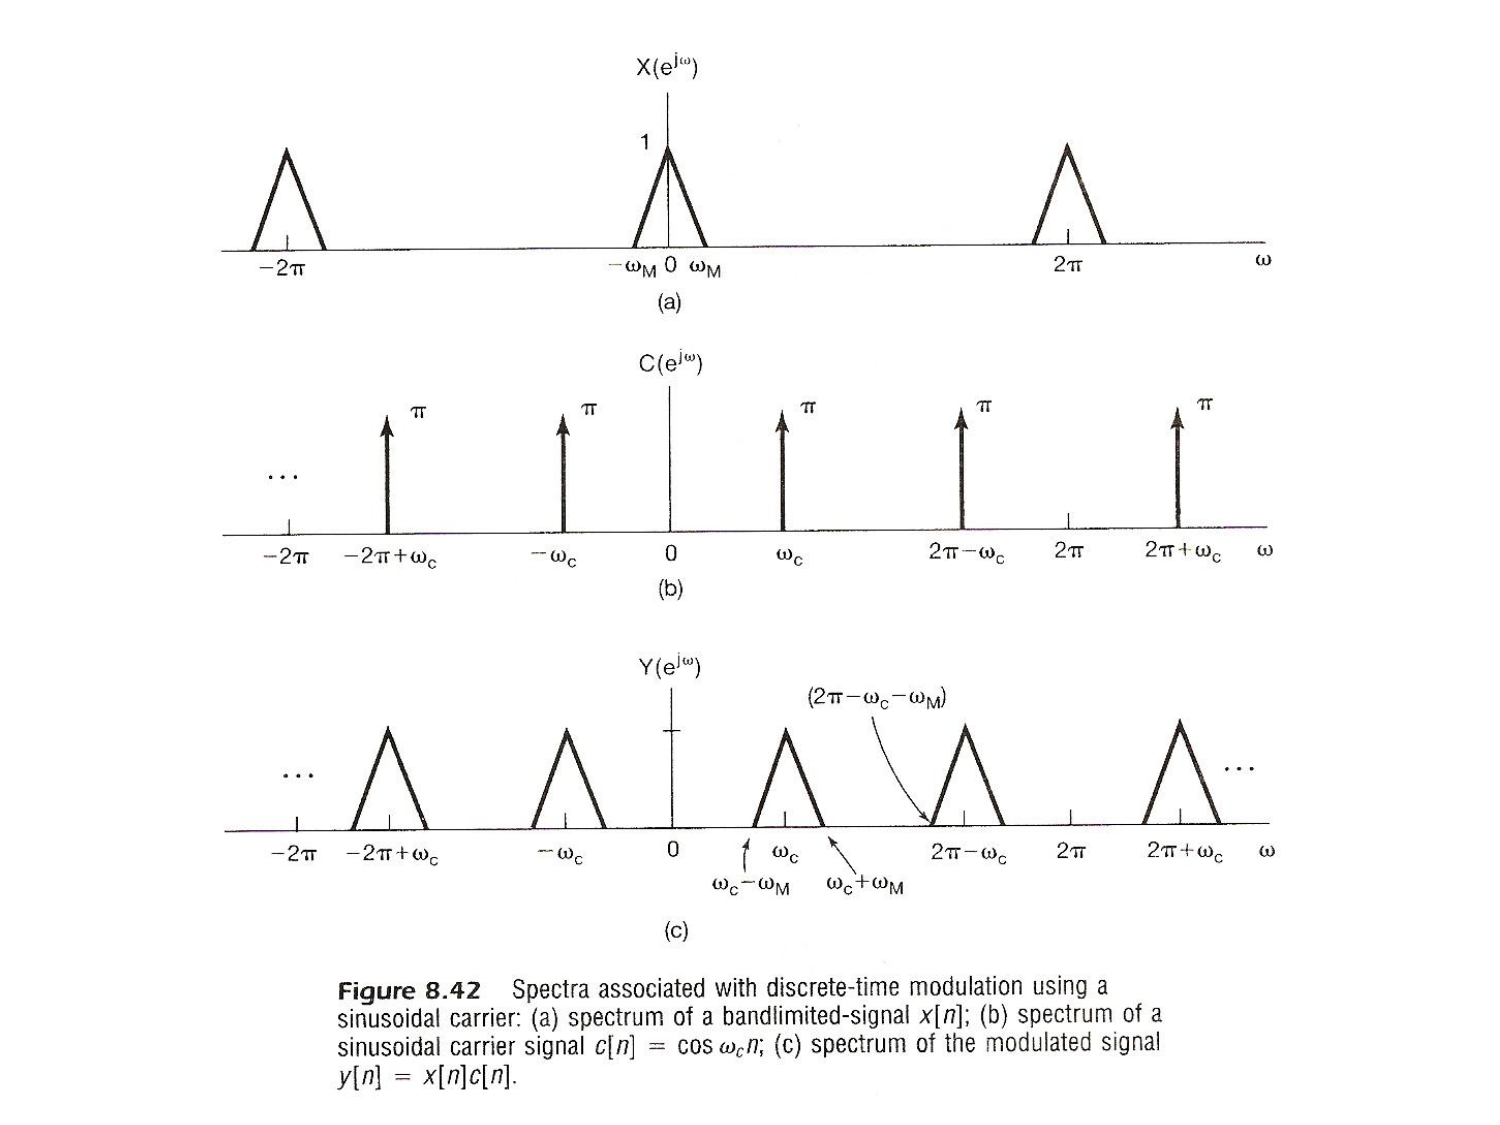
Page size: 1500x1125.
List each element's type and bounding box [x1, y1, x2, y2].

picture [206, 40, 1282, 1107]
